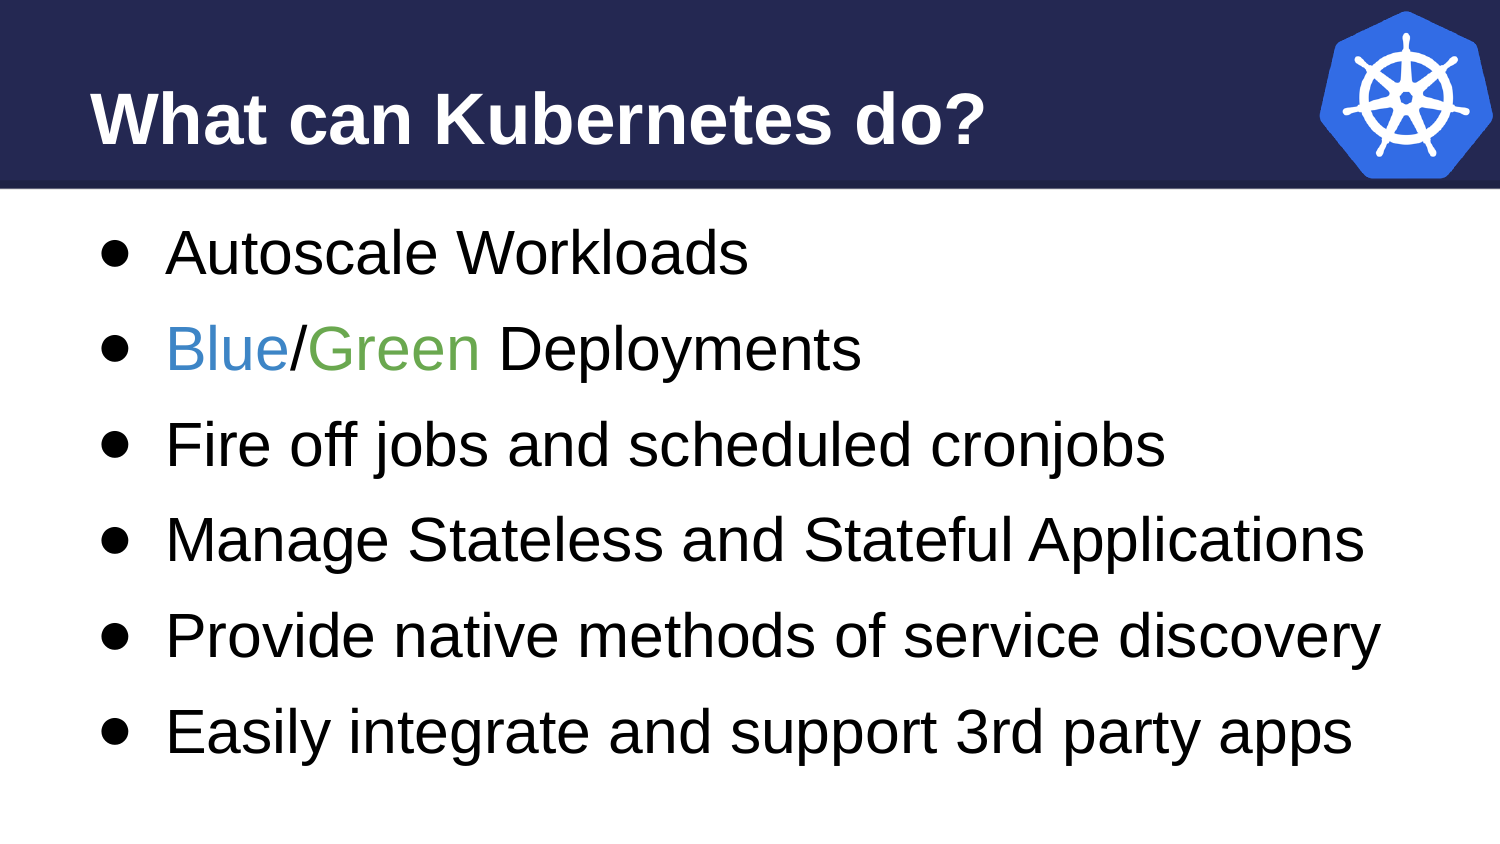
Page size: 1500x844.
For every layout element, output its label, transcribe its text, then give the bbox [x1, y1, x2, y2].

title What can Kubernetes do? [75, 33, 1425, 175]
picture [1318, 7, 1494, 182]
list Autoscale Workloads Blue/Green Deployments Fire off jobs and scheduled cronjobs Manage Stateless and Stateful Applications Provide native methods of service discovery Easily integrate and support 3rd party apps [75, 196, 1425, 808]
